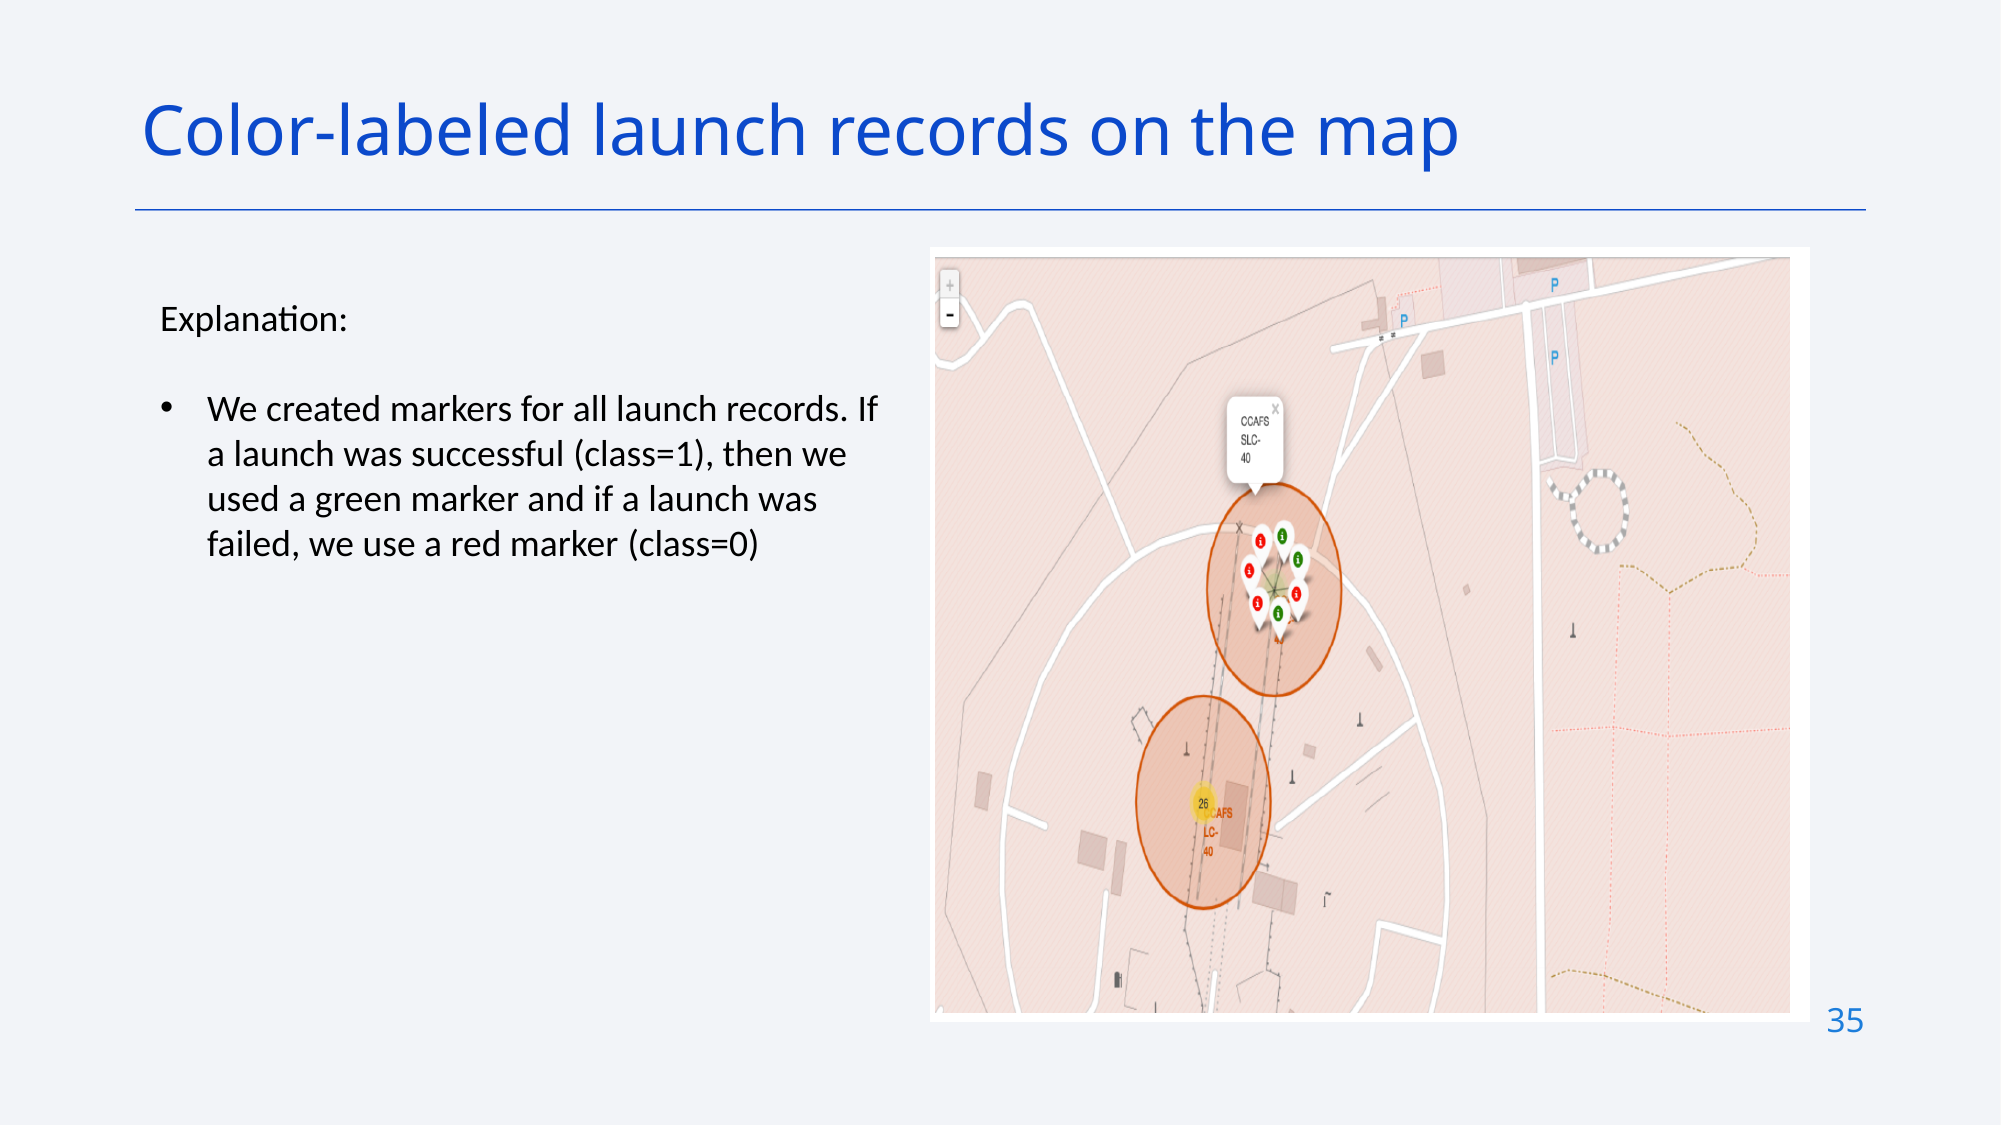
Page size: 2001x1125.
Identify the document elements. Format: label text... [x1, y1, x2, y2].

slide_number 35 [1429, 988, 1880, 1055]
text_box Explanation: We created markers for all launch records. If a launch was successful (class=1), then we used a green marker and if a launch was failed, we use a red marker (class=0) [145, 286, 897, 797]
text_box Color-labeled launch records on the map [126, 88, 1852, 179]
picture [0, 0, 2001, 1125]
